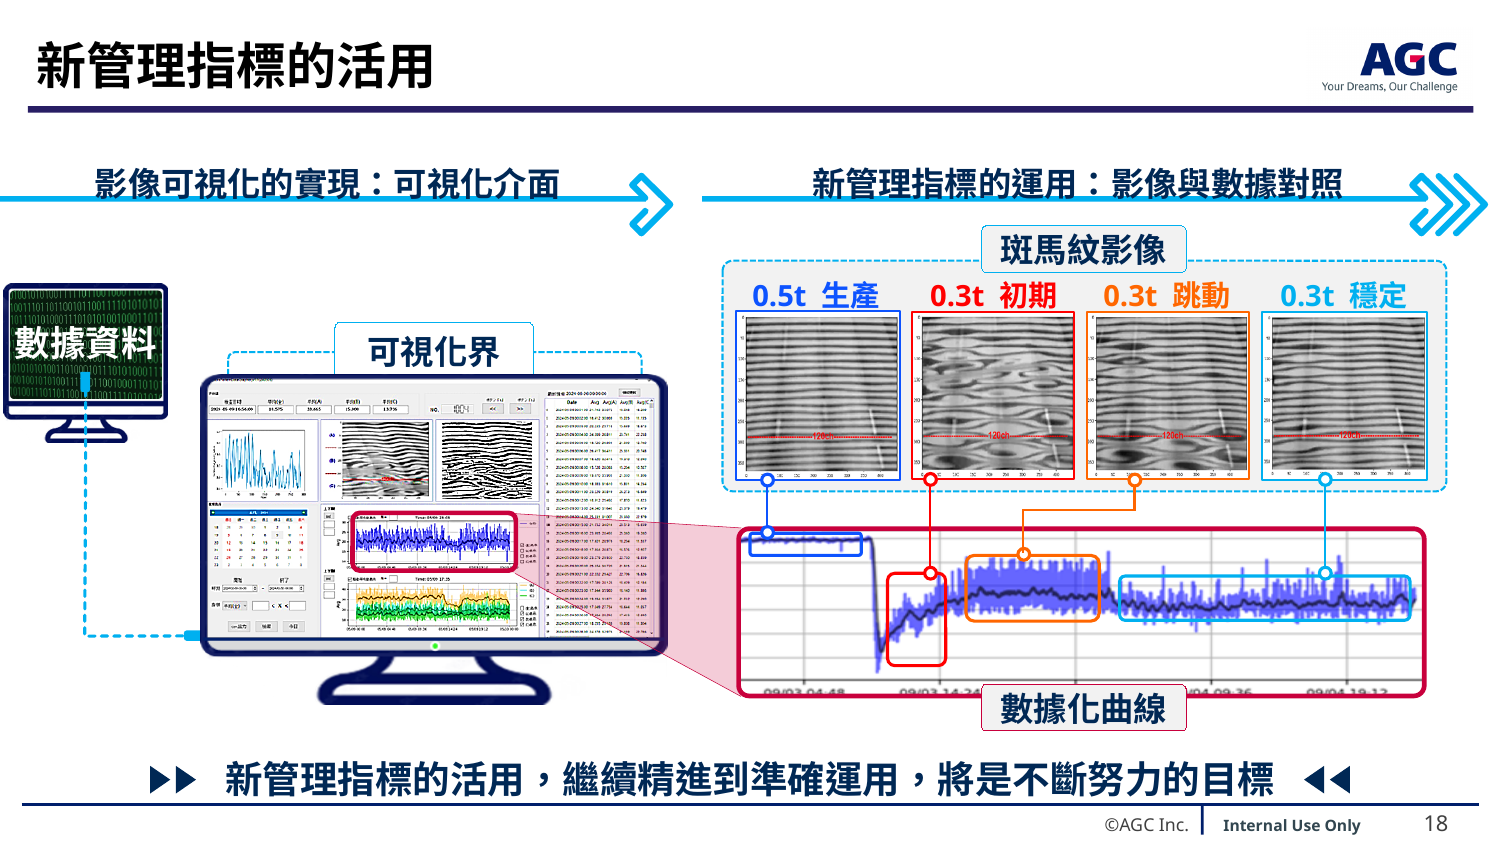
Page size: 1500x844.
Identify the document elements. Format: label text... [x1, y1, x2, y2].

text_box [0, 283, 173, 443]
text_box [1017, 270, 1249, 561]
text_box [80, 371, 200, 641]
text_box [736, 270, 899, 539]
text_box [702, 155, 1486, 234]
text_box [0, 155, 671, 234]
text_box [1303, 765, 1350, 794]
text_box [150, 765, 196, 794]
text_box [1261, 270, 1427, 580]
text_box 新管理指標的活用 [21, 34, 452, 104]
text_box 斑馬紋影像 [981, 234, 1187, 270]
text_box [912, 270, 1075, 580]
picture [1306, 27, 1473, 106]
text_box [721, 259, 982, 493]
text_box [738, 528, 1425, 731]
text_box [1186, 259, 1448, 493]
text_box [352, 500, 738, 697]
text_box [200, 322, 668, 705]
text_box 新管理指標的活用，繼續精進到準確運用，將是不斷努力的目標 [210, 748, 1290, 809]
